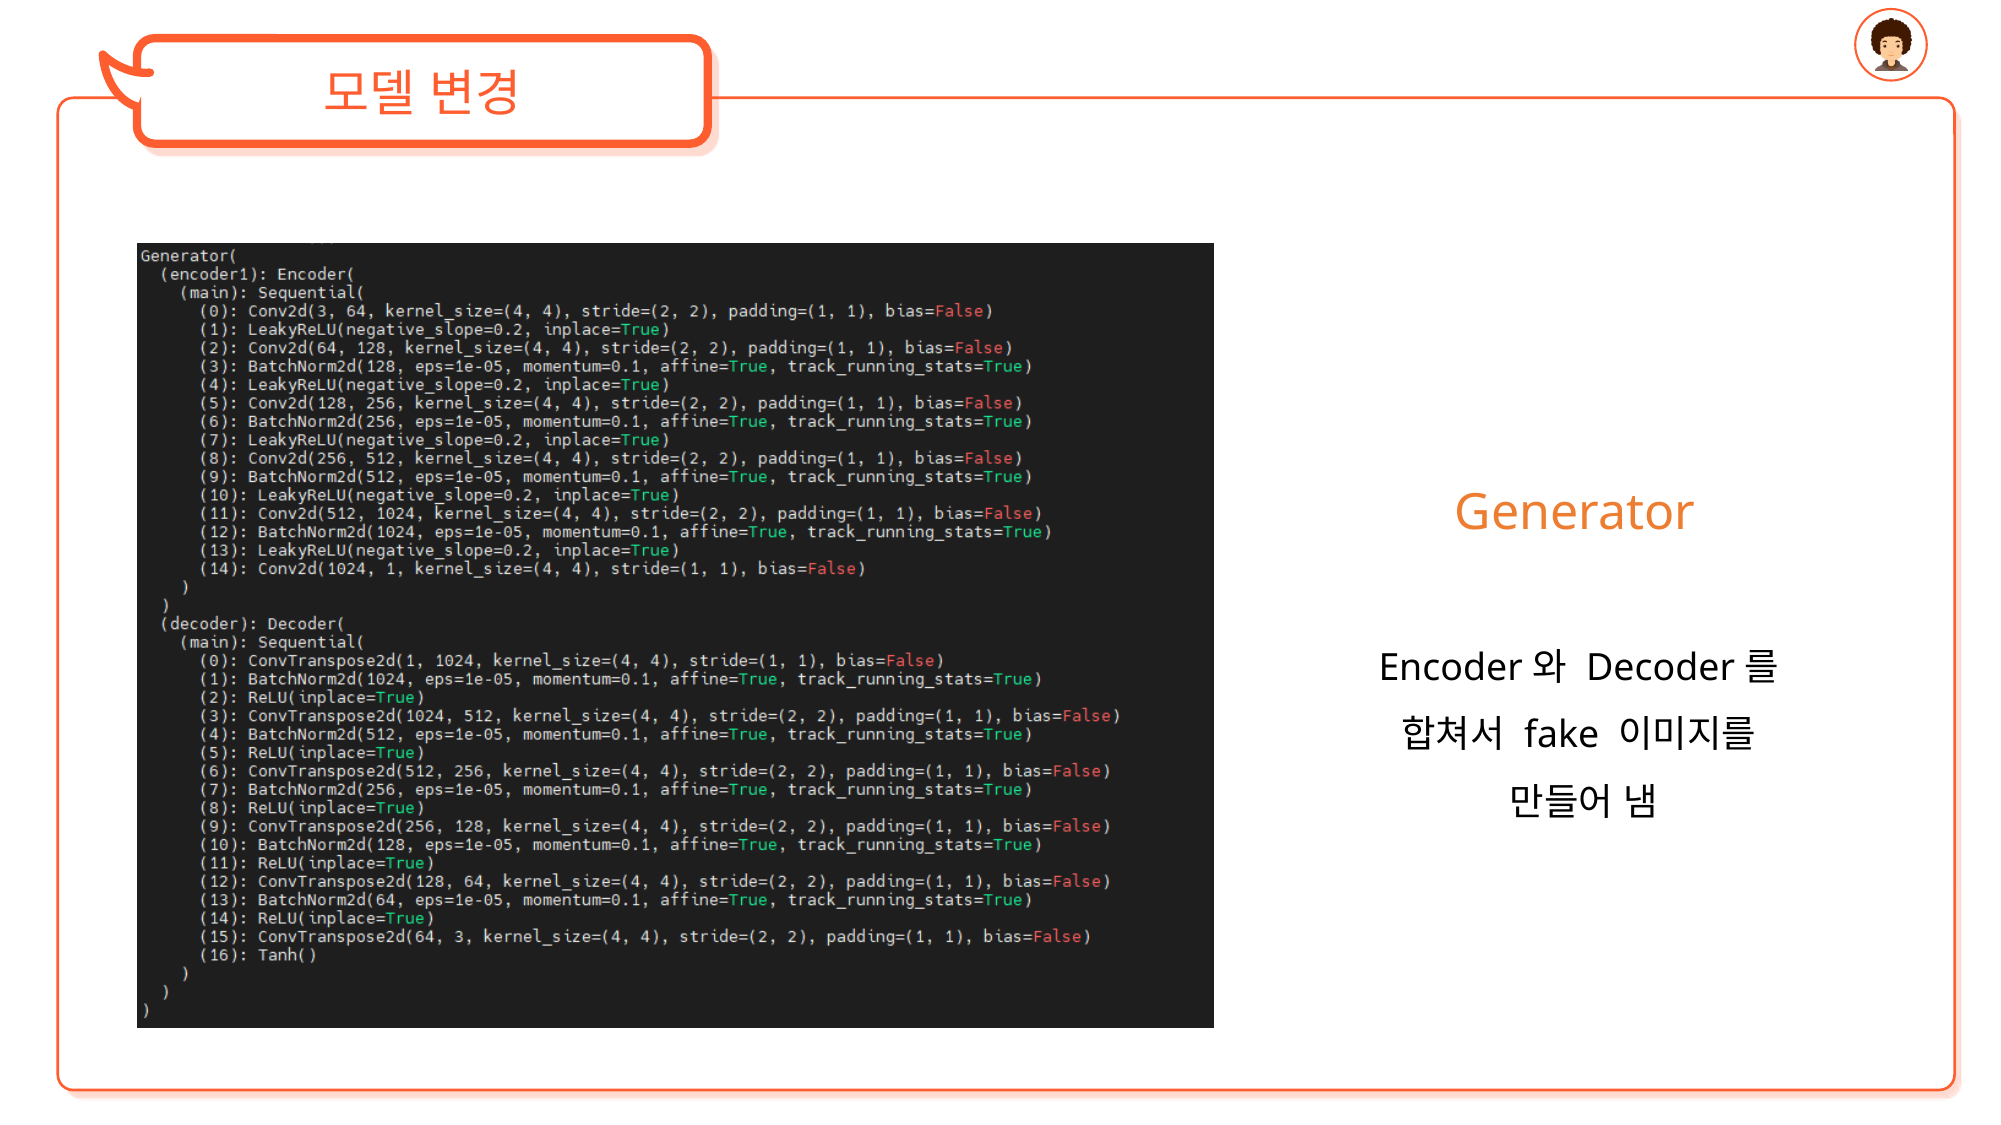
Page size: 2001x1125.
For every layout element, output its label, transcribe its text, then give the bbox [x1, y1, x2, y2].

text_box [56, 96, 1956, 1092]
text_box 모델 변경 [135, 37, 709, 145]
picture [137, 243, 1214, 1028]
text_box Generator [1439, 472, 1786, 548]
text_box Encoder와 Decoder를 합쳐서 fake 이미지를 만들어 냄 [1267, 612, 1901, 830]
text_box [1855, 8, 1927, 81]
text_box [101, 53, 152, 108]
